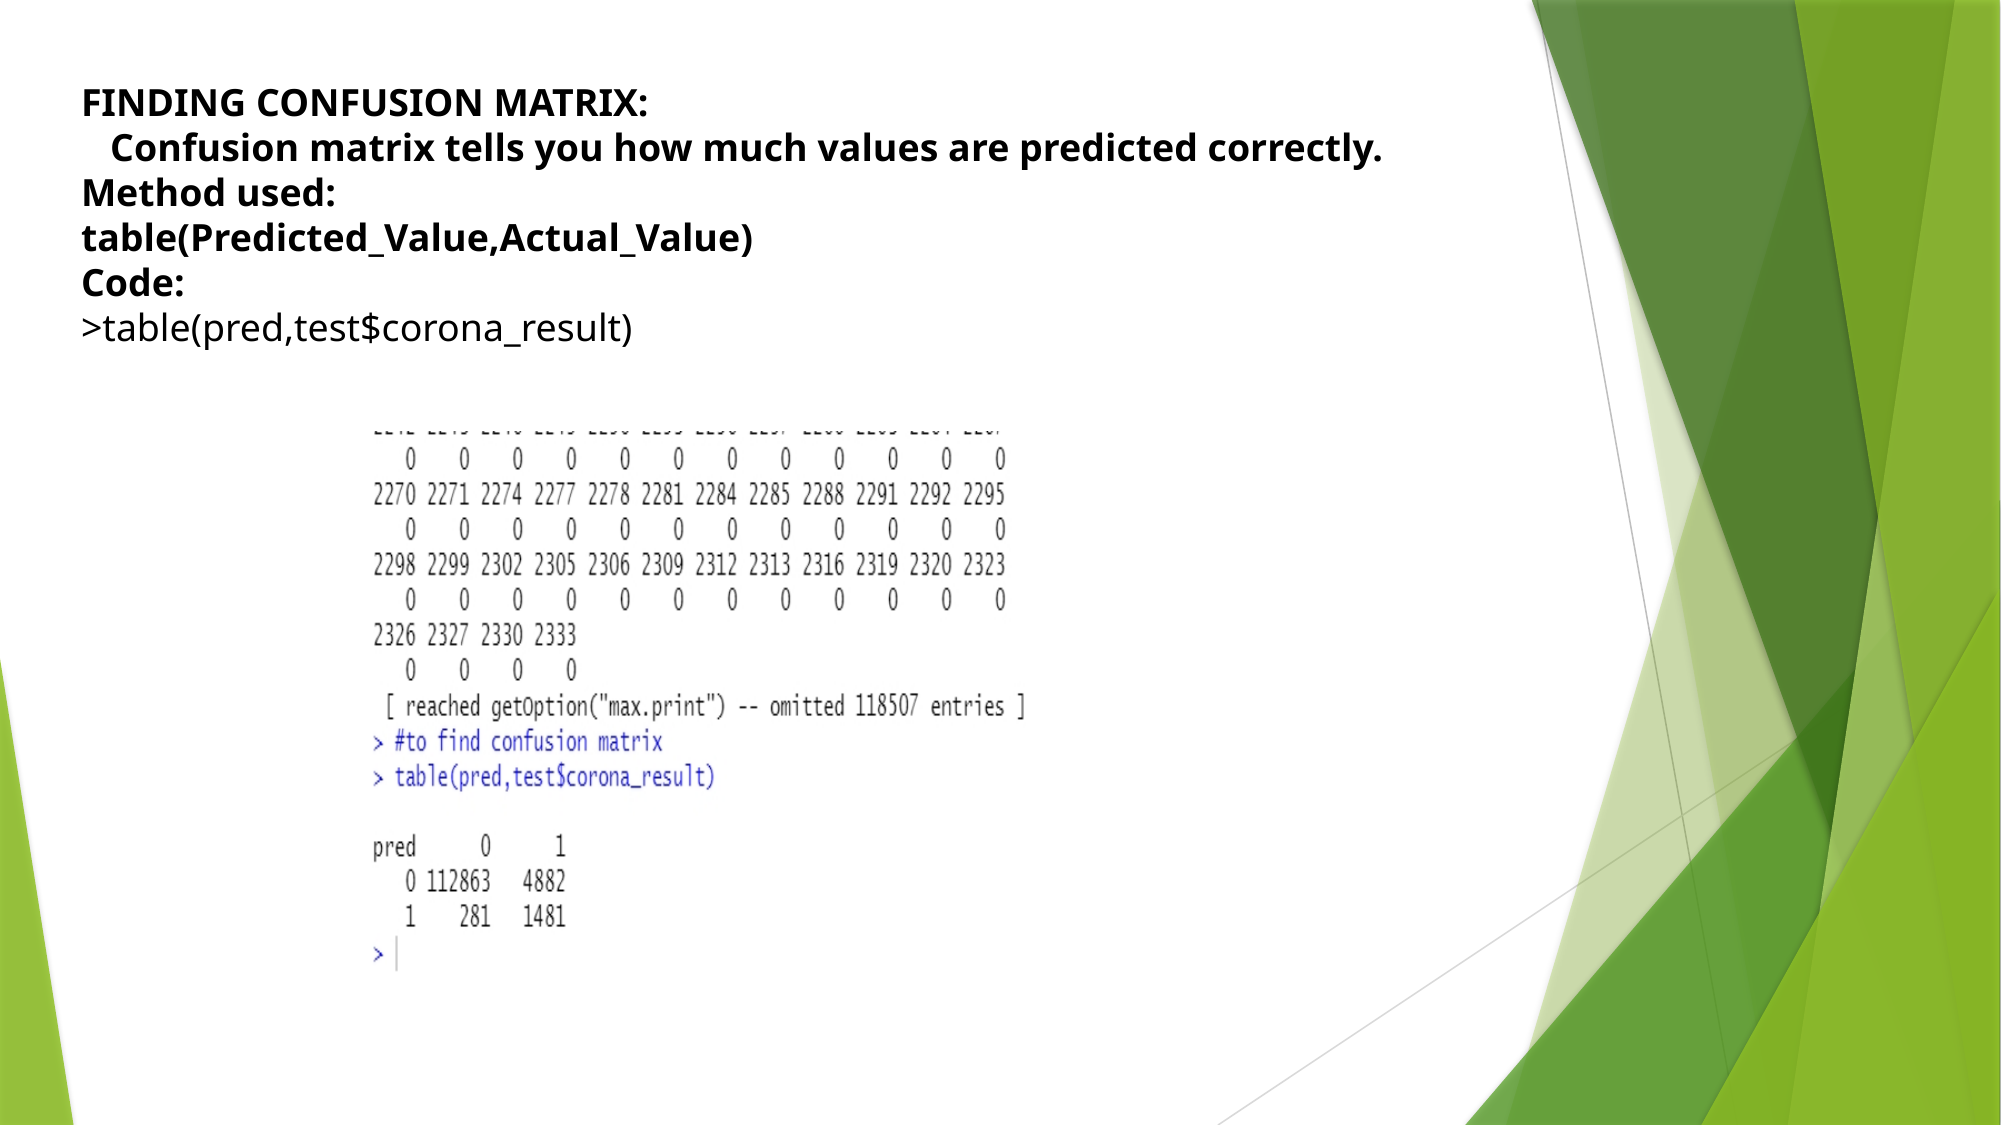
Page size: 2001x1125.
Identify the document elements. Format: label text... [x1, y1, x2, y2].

text_box FINDING CONFUSION MATRIX: Confusion matrix tells you how much values are predicted correctly. Method used: table(Predicted_Value,Actual_Value) Code: >table(pred,test$corona_result) [66, 71, 1789, 537]
picture [371, 431, 1366, 978]
